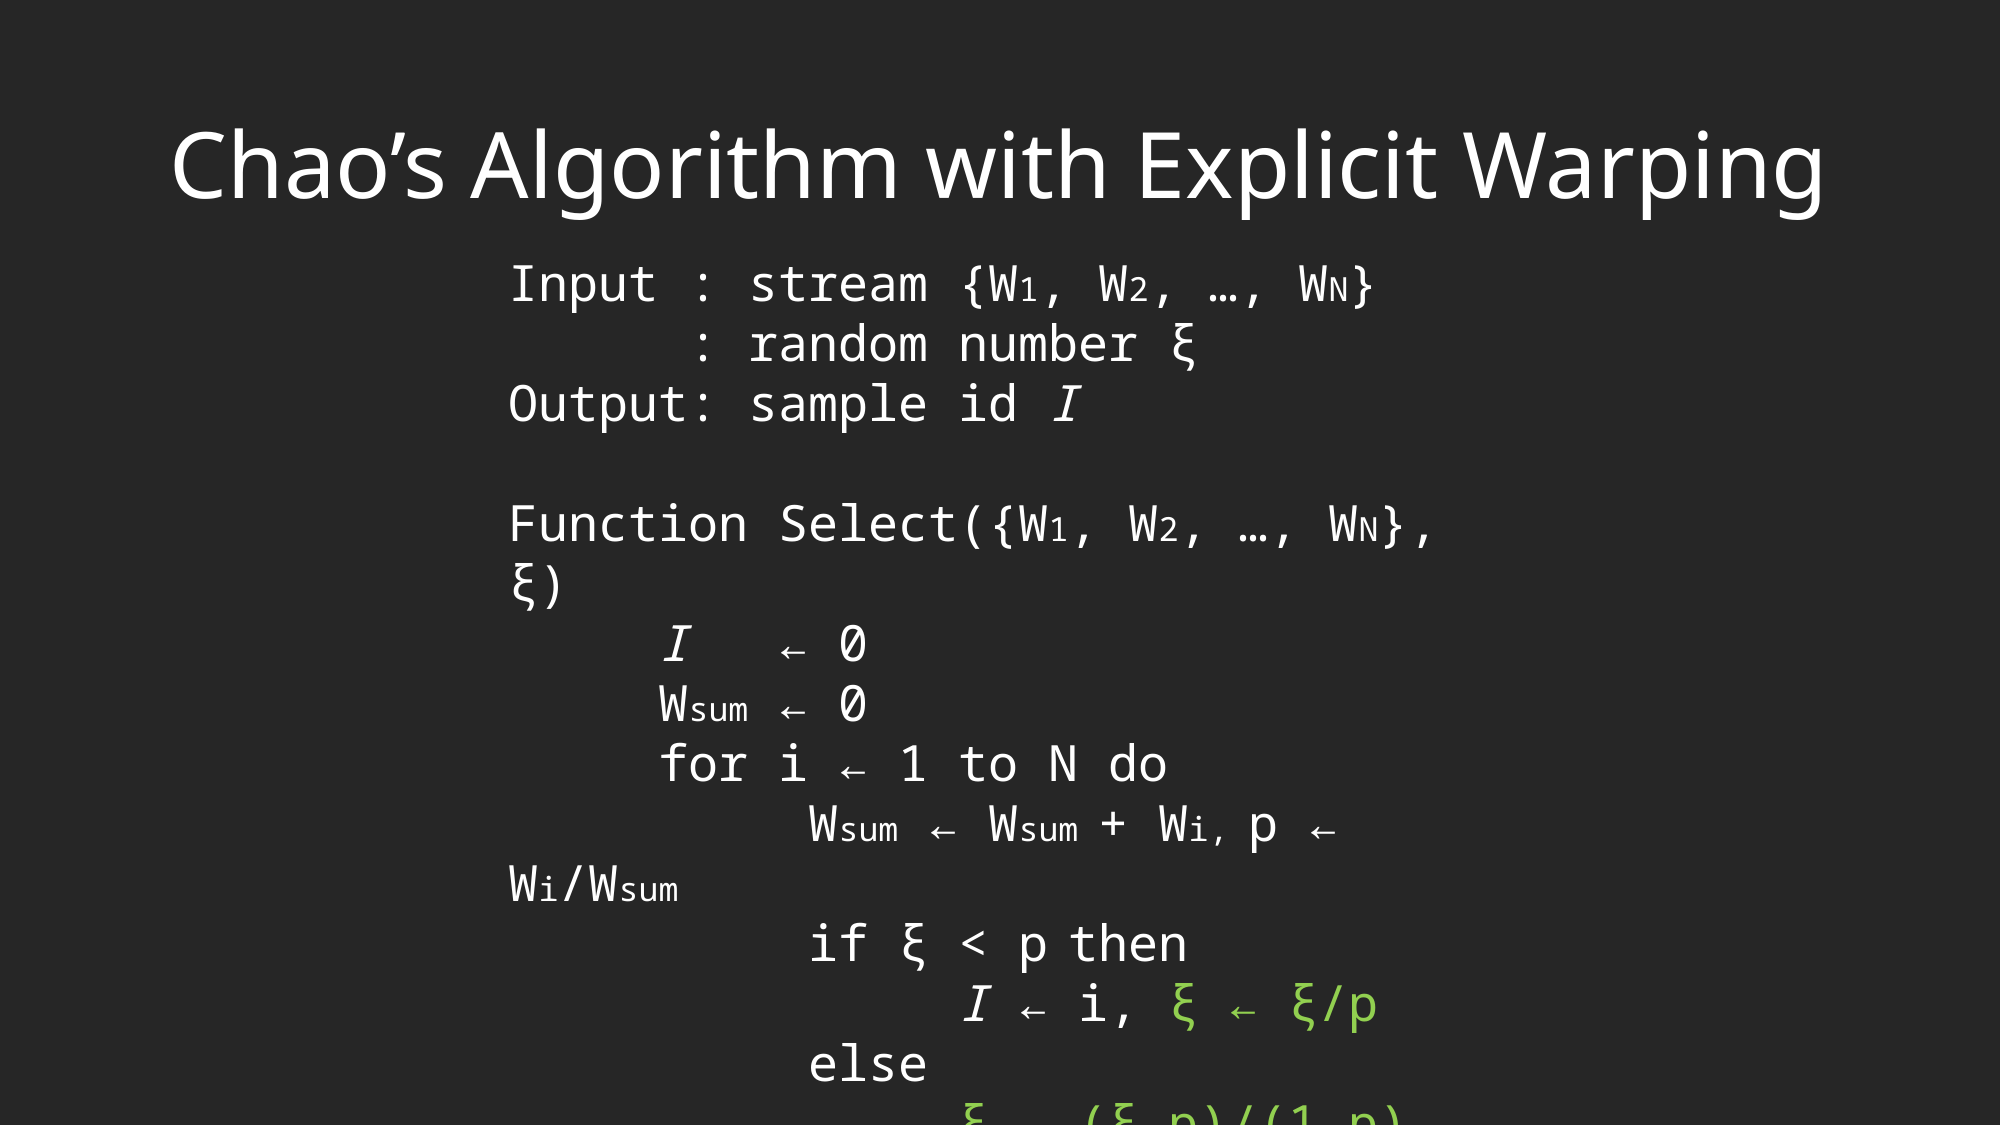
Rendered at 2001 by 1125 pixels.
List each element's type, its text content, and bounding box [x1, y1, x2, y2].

title Chao’s Algorithm with Explicit Warping [137, 59, 1863, 278]
text_box Input : stream {W1, W2, …, WN} : random number ξ Output: sample id I Function Select({W1, W2, …, WN}, ξ) I ← 0 Wsum ← 0 for i ← 1 to N do Wsum ← Wsum + Wi, p ← Wi/Wsum if ξ < p then I ← i, ξ ← ξ/p else ξ ← (ξ-p)/(1-p) return I [493, 243, 1507, 1125]
